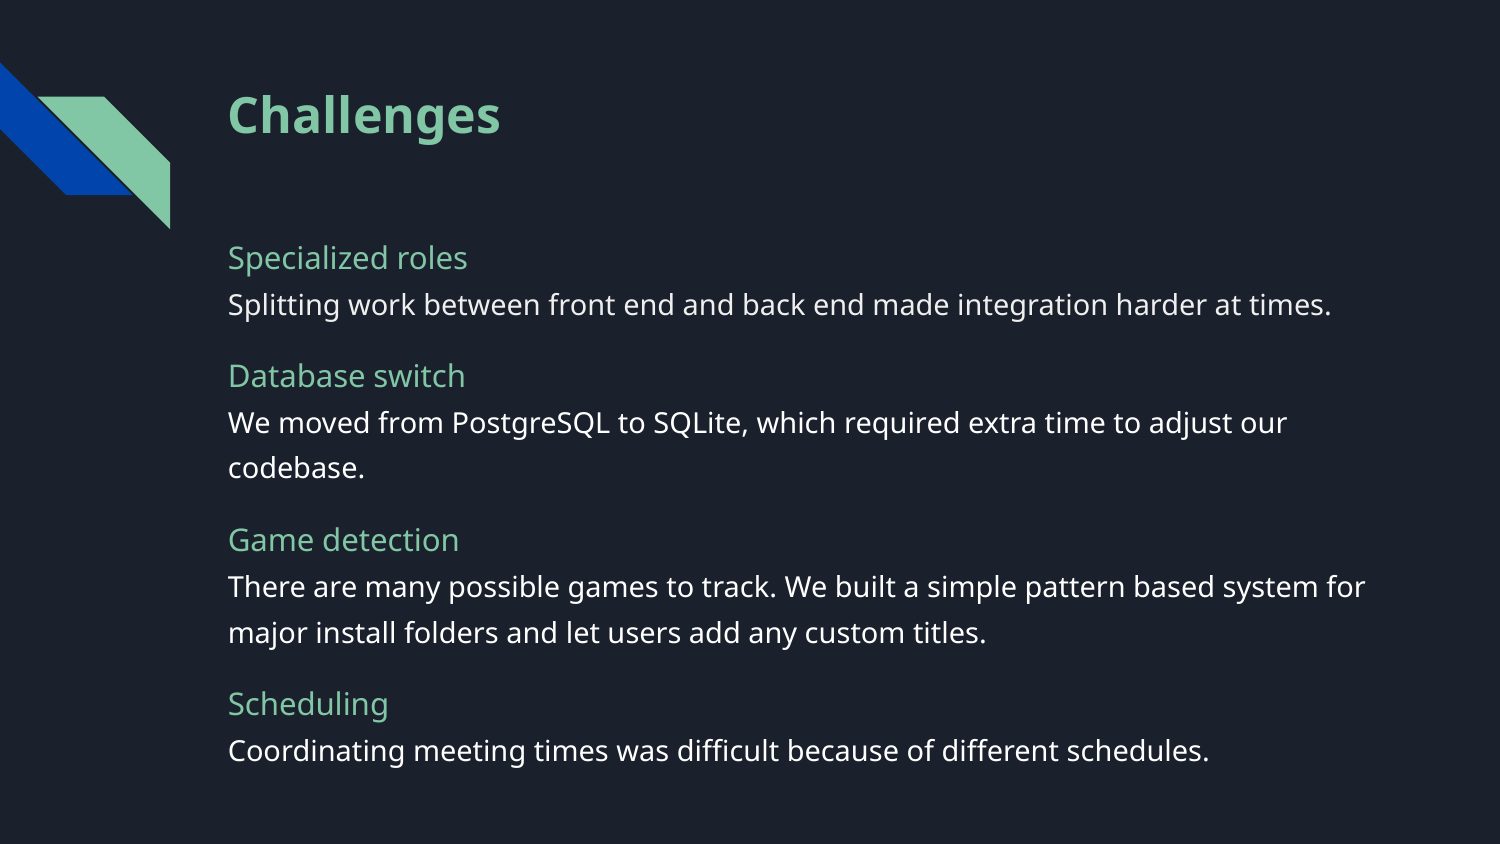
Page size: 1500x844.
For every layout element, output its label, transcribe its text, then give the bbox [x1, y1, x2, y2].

title Challenges [212, 64, 1368, 214]
list Specialized roles Splitting work between front end and back end made integration harder at times. Database switch We moved from PostgreSQL to SQLite, which required extra time to adjust our codebase. Game detection There are many possible games to track. We built a simple pattern based system for major install folders and let users add any custom titles. Scheduling Coordinating meeting times was difficult because of different schedules. [212, 214, 1420, 790]
